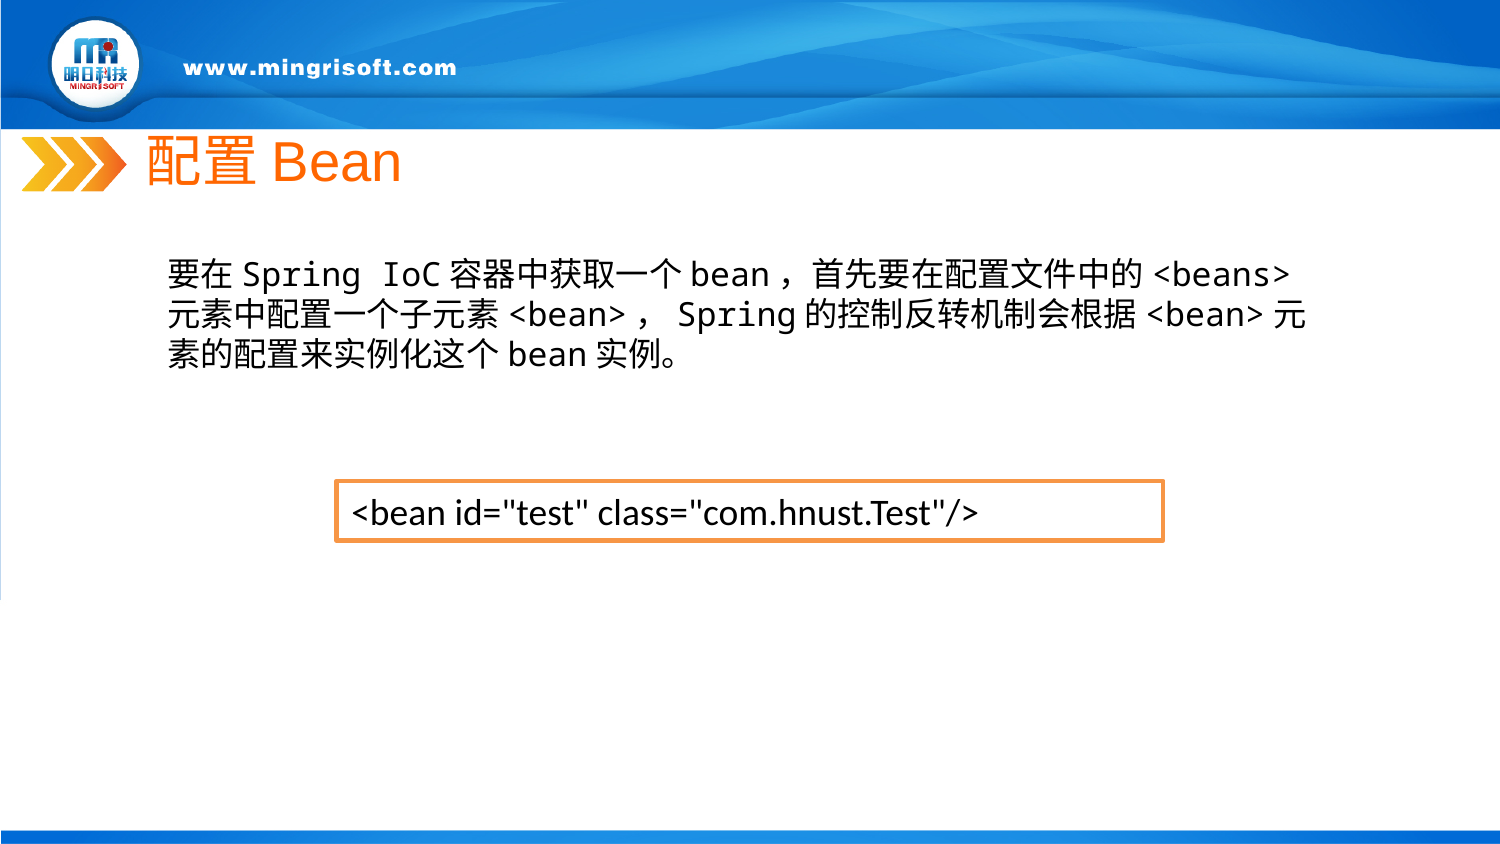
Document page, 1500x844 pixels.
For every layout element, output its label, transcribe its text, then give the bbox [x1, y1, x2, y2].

text_box 配置Bean [134, 100, 1207, 217]
text_box 要在Spring IoC容器中获取一个bean，首先要在配置文件中的<beans>元素中配置一个子元素<bean>，Spring的控制反转机制会根据<bean>元素的配置来实例化这个bean实例。 [152, 246, 1336, 381]
text_box <bean id="test" class="com.hnust.Test"/> [334, 479, 1165, 543]
picture [0, 0, 1500, 844]
